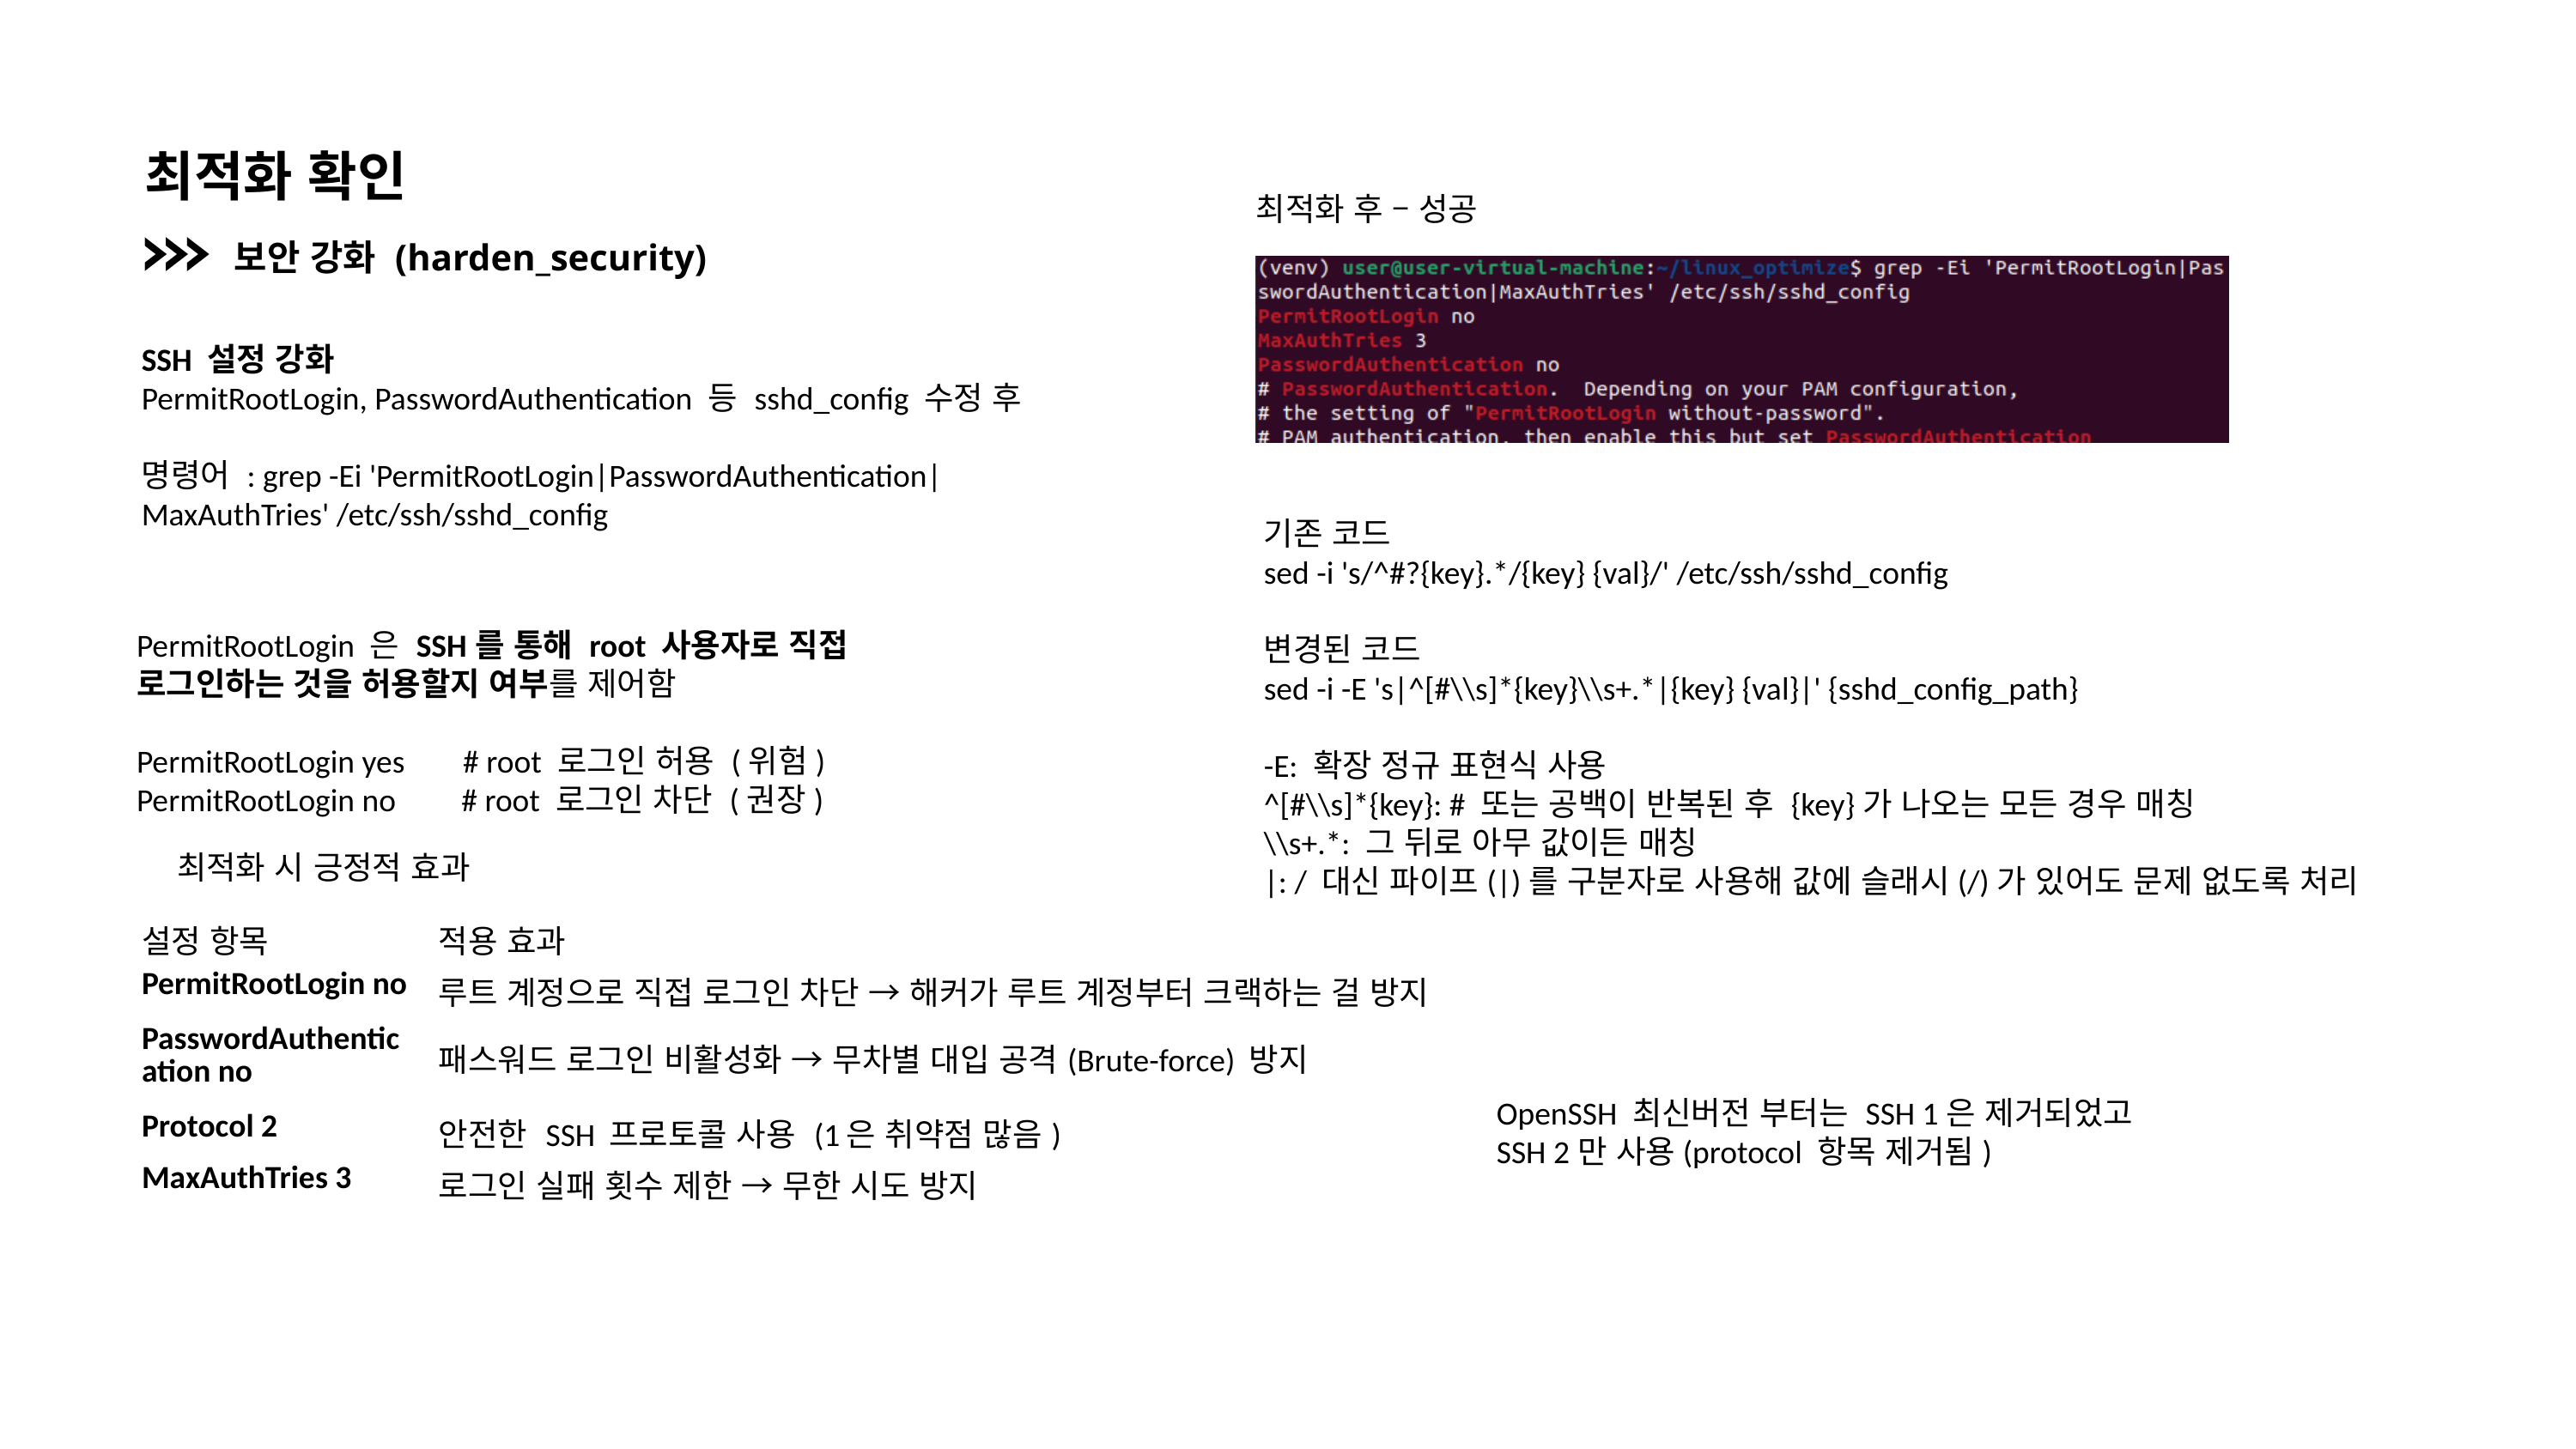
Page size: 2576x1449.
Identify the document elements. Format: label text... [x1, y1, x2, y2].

table_cell MaxAuthTries 3 [129, 1155, 426, 1206]
table_cell 로그인 실패 횟수 제한 → 무한 시도 방지 [426, 1155, 1717, 1206]
text_box PermitRootLogin 은 SSH를 통해 root 사용자로 직접 로그인하는 것을 허용할지 여부를 제어함 PermitRootLogin yes # root 로그인 허용 (위험) PermitRootLogin no # root 로그인 차단 (권장) [124, 618, 1014, 901]
text_box 최적화 확인 [144, 131, 1031, 207]
table_cell PermitRootLogin no [129, 961, 426, 1013]
text_box OpenSSH 최신버전 부터는 SSH 1은 제거되었고 SSH 2만 사용(protocol 항목 제거됨) [1496, 1093, 2168, 1171]
text_box 최적화 후 – 성공 [1255, 188, 2277, 228]
text_box 보안 강화 (harden_security) [234, 227, 910, 278]
text_box 최적화 시 긍정적 효과 [177, 846, 1199, 886]
text_box [144, 237, 210, 272]
table_header 설정 항목 [129, 910, 426, 961]
table_header 적용 효과 [426, 910, 1717, 961]
table_cell 루트 계정으로 직접 로그인 차단 → 해커가 루트 계정부터 크랙하는 걸 방지 [426, 961, 1717, 1013]
table_cell Protocol 2 [129, 1103, 426, 1155]
picture [1255, 256, 2229, 443]
text_box SSH 설정 강화 PermitRootLogin, PasswordAuthentication 등 sshd_config 수정 후 명령어 : grep -Ei 'PermitRootLogin|PasswordAuthentication|MaxAuthTries' /etc/ssh/sshd_config [141, 339, 1084, 610]
table_cell 안전한 SSH 프로토콜 사용 (1은 취약점 많음) [426, 1103, 1496, 1155]
text_box 기존 코드 sed -i 's/^#?{key}.*/{key} {val}/' /etc/ssh/sshd_config 변경된 코드 sed -i -E 's|^[#\\s]*{key}\\s+.*|{key} {val}|' {sshd_config_path} -E: 확장 정규 표현식 사용 ^[#\\s]*{key}: # 또는 공백이 반복된 후 {key}가 나오는 모든 경우 매칭 \\s+.*: 그 뒤로 아무 값이든 매칭 |: / 대신 파이프(|)를 구분자로 사용해 값에 슬래시(/)가 있어도 문제 없도록 처리 [1251, 506, 2540, 906]
table_cell PasswordAuthentication no [129, 1013, 426, 1103]
table_cell 패스워드 로그인 비활성화 → 무차별 대입 공격(Brute-force) 방지 [426, 1013, 1717, 1103]
